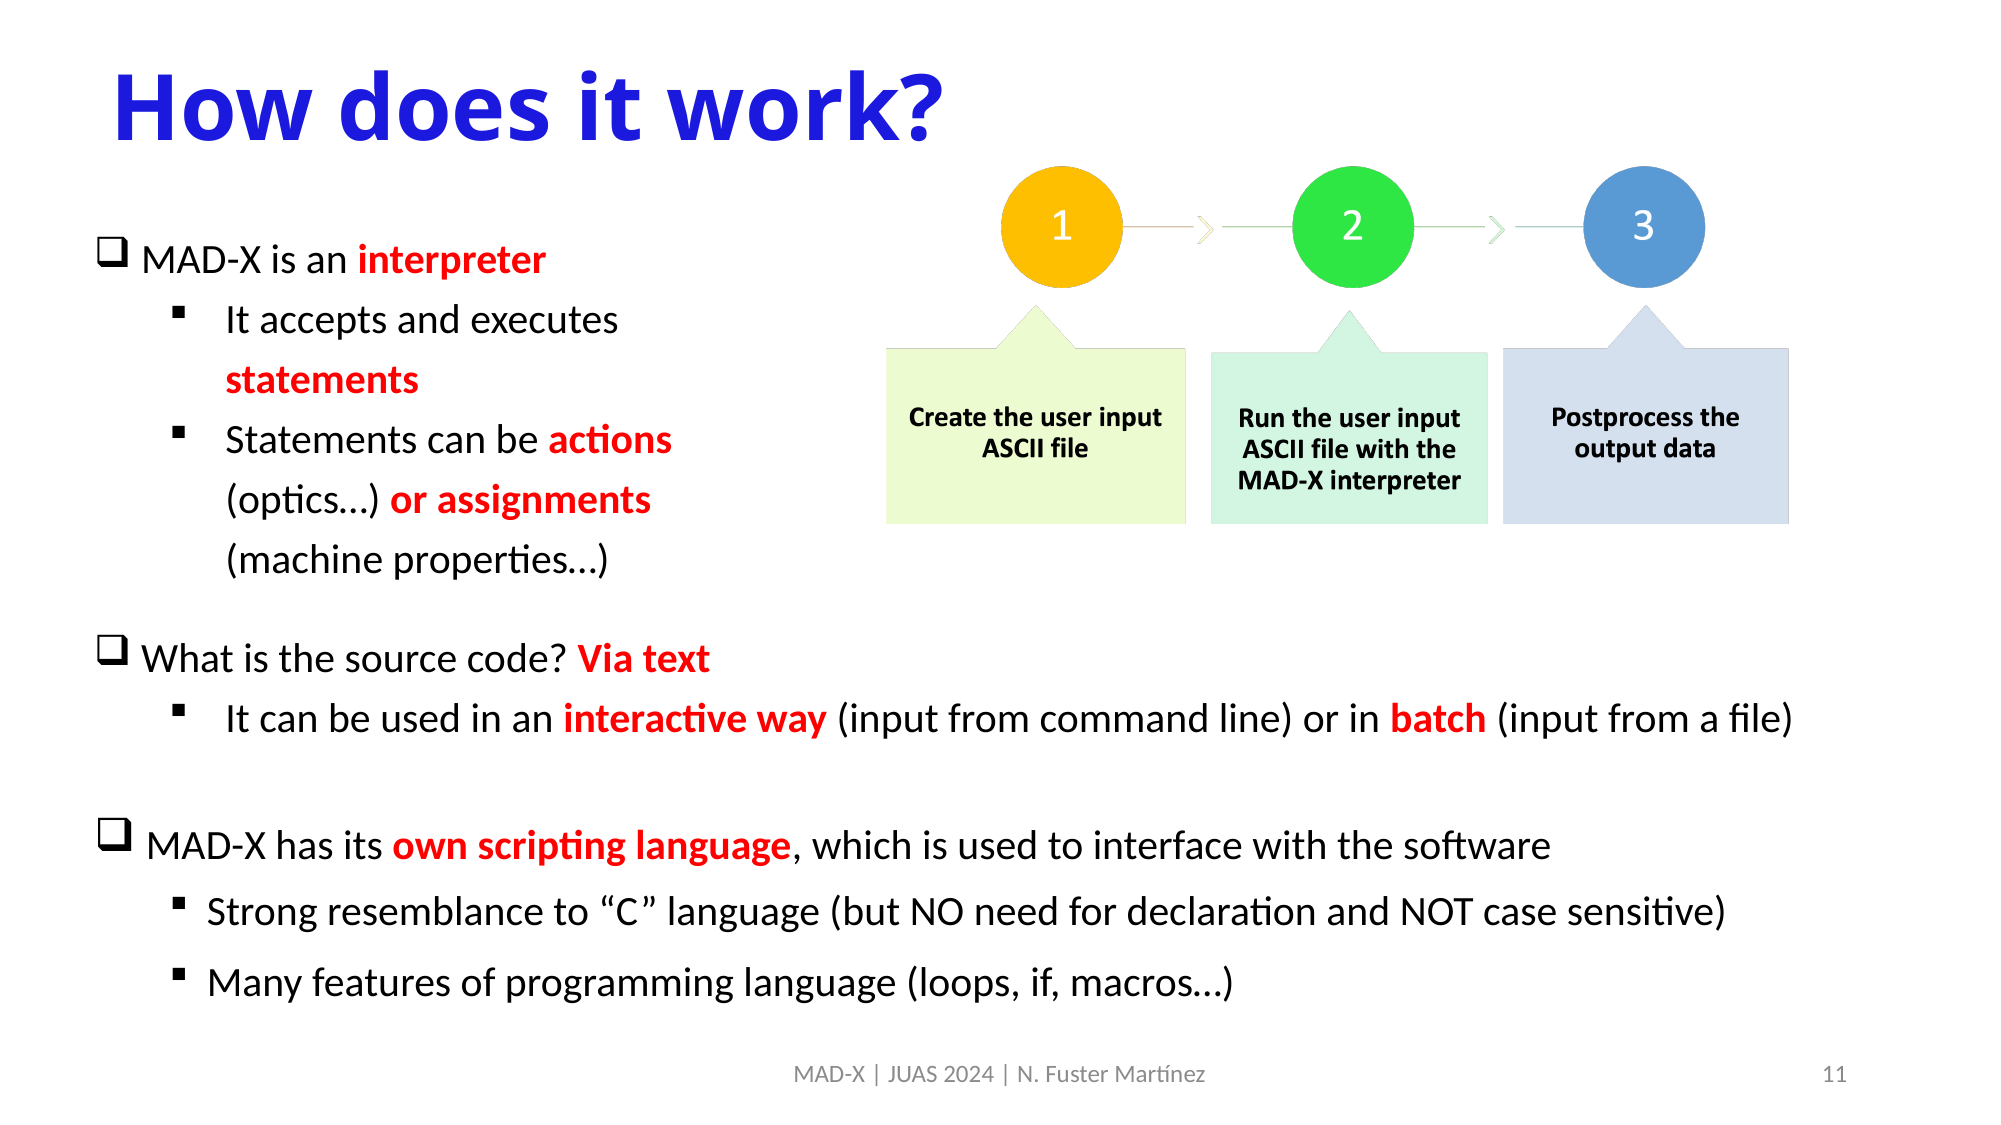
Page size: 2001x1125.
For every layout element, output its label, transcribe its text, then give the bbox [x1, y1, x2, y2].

text_box What is the source code? Via text It can be used in an interactive way (input from command line) or in batch (input from a file) [79, 613, 1884, 748]
slide_number 11 [1412, 1042, 1863, 1103]
title How does it work? [0, 1, 2000, 219]
text_box MAD-X is an interpreter It accepts and executes statements Statements can be actions (optics…) or assignments (machine properties…) [79, 214, 737, 590]
footer MAD-X | JUAS 2024 | N. Fuster Martínez [662, 1042, 1338, 1103]
list MAD-X has its own scripting language, which is used to interface with the software Strong resemblance to “C” language (but NO need for declaration and NOT case sensitive) Many features of programming language (loops, if, macros…) [79, 795, 1880, 1026]
picture [886, 166, 1789, 525]
